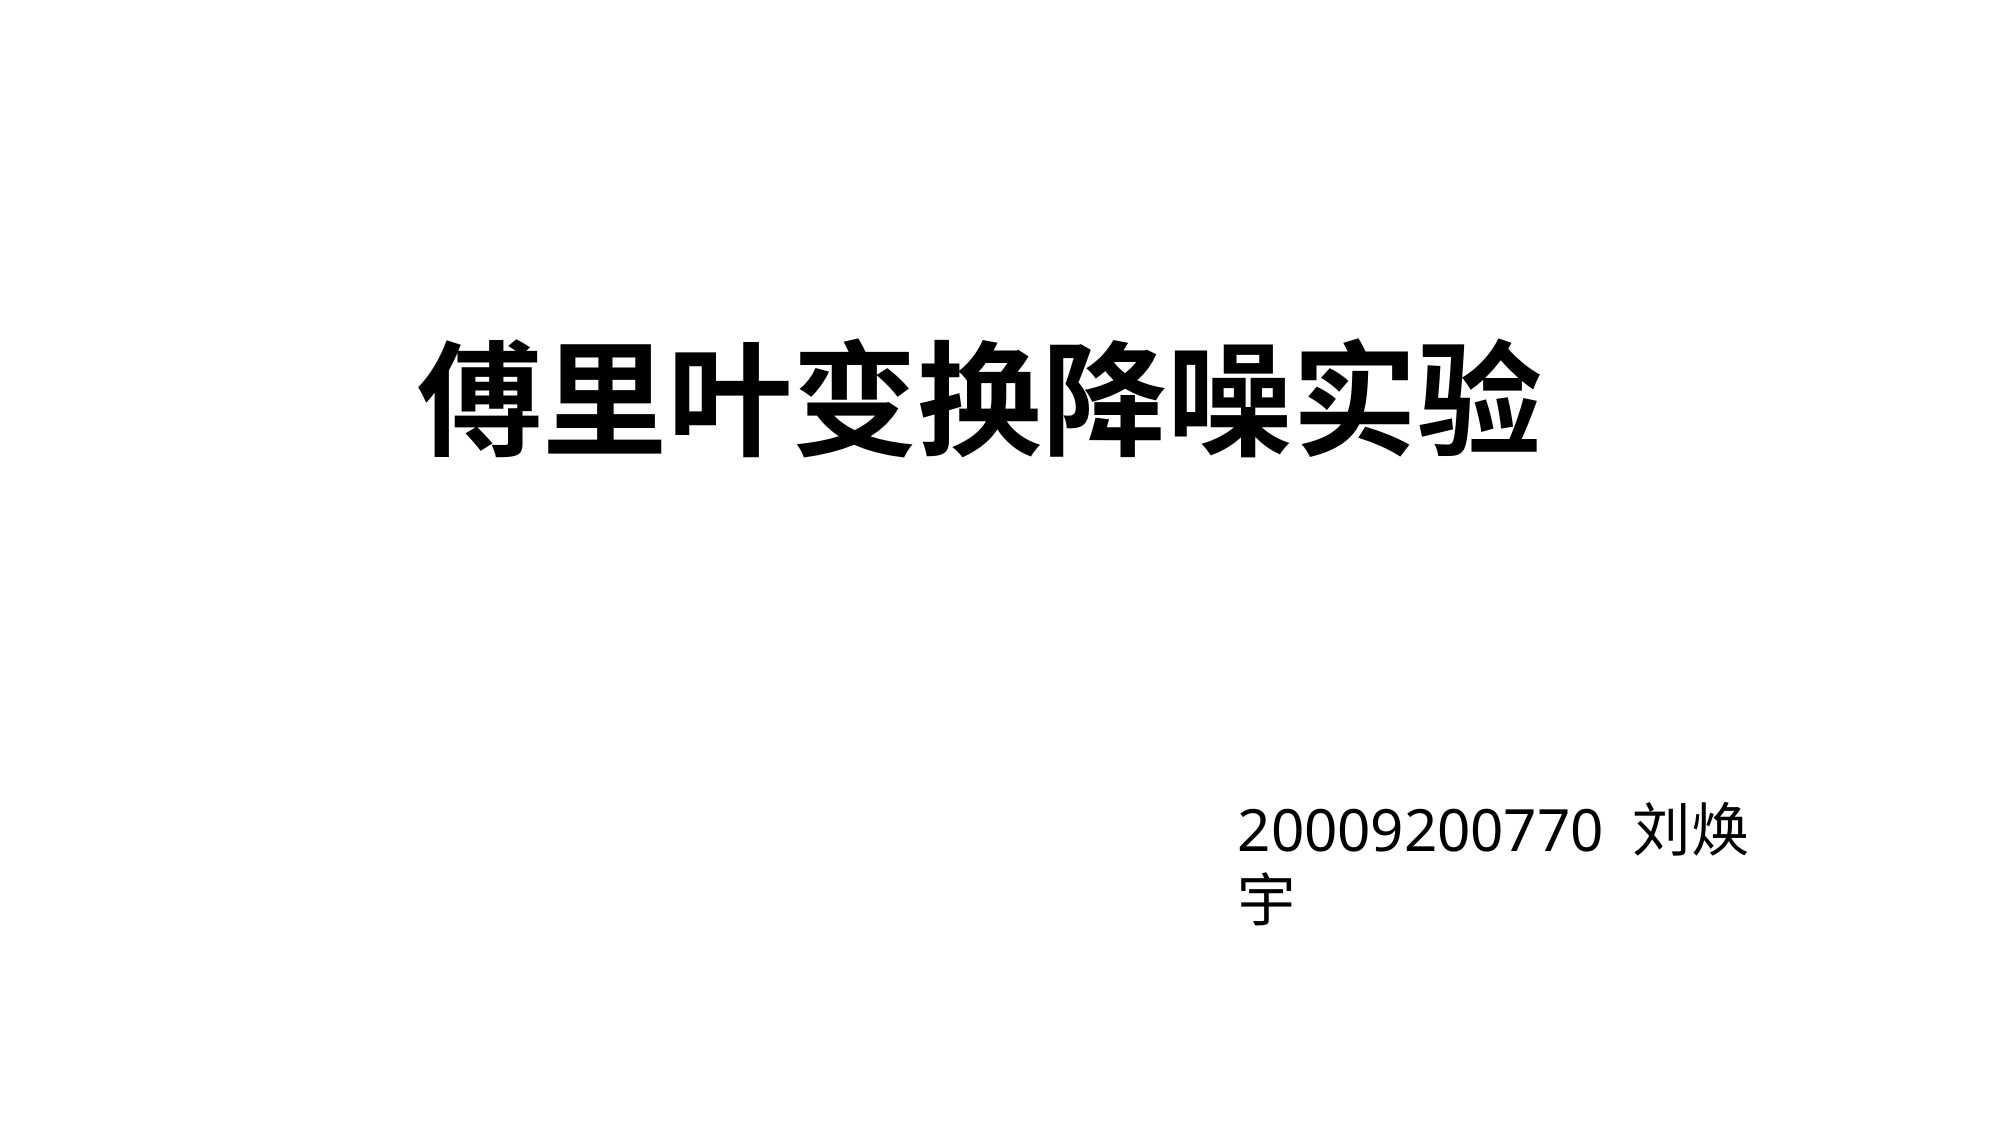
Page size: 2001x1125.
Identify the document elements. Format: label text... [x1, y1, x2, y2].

title 傅里叶变换降噪实验 [259, 159, 1701, 481]
text_box 20009200770 刘焕宇 [1223, 785, 1794, 941]
